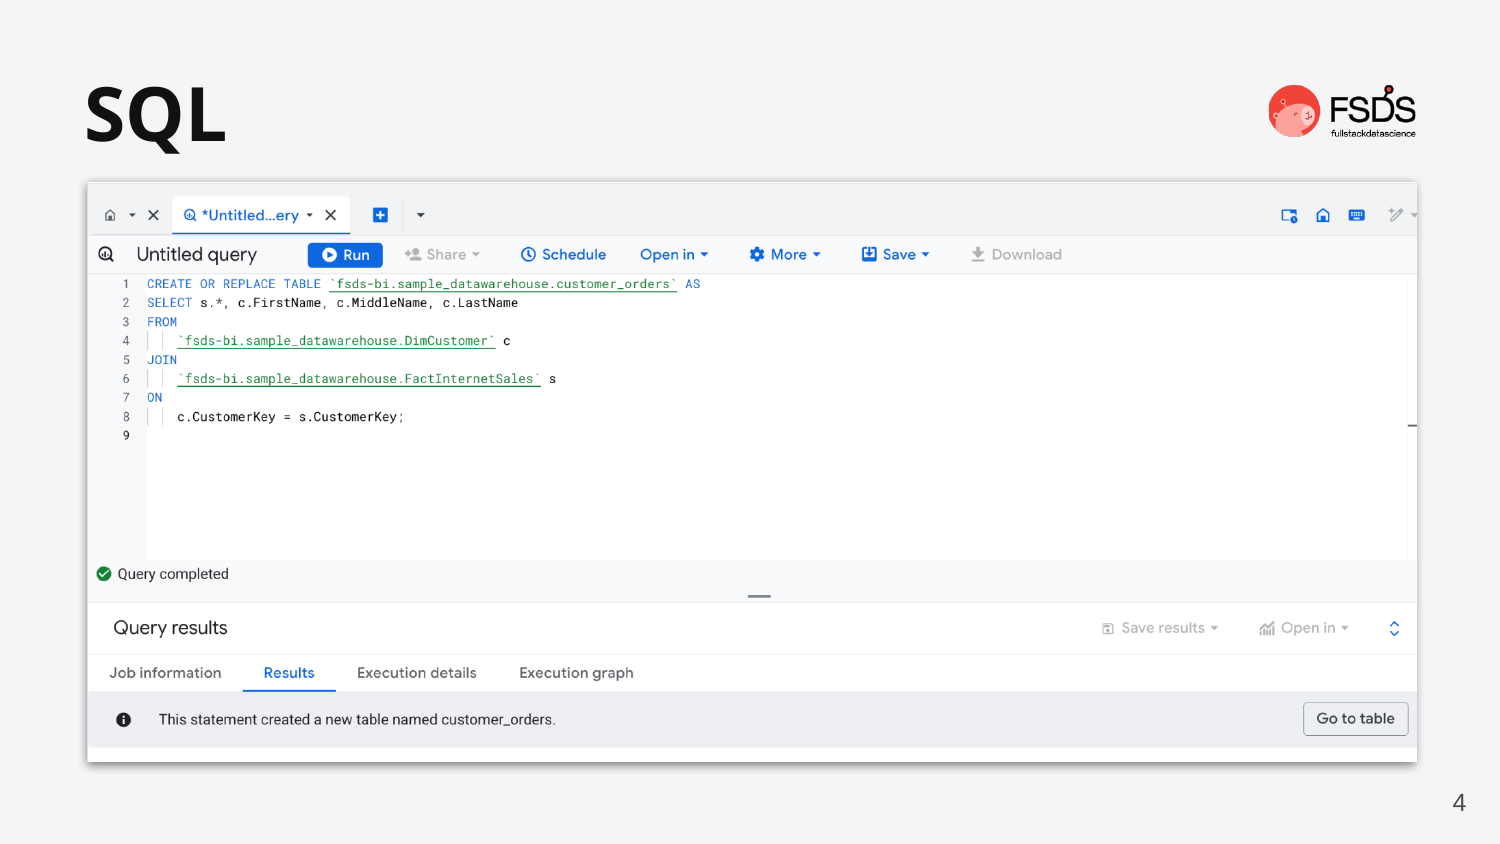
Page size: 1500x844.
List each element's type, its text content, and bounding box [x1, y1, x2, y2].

picture [87, 181, 1417, 762]
text_box SQL [84, 84, 1223, 157]
text_box 4 [1414, 786, 1467, 817]
text_box [1268, 84, 1416, 137]
